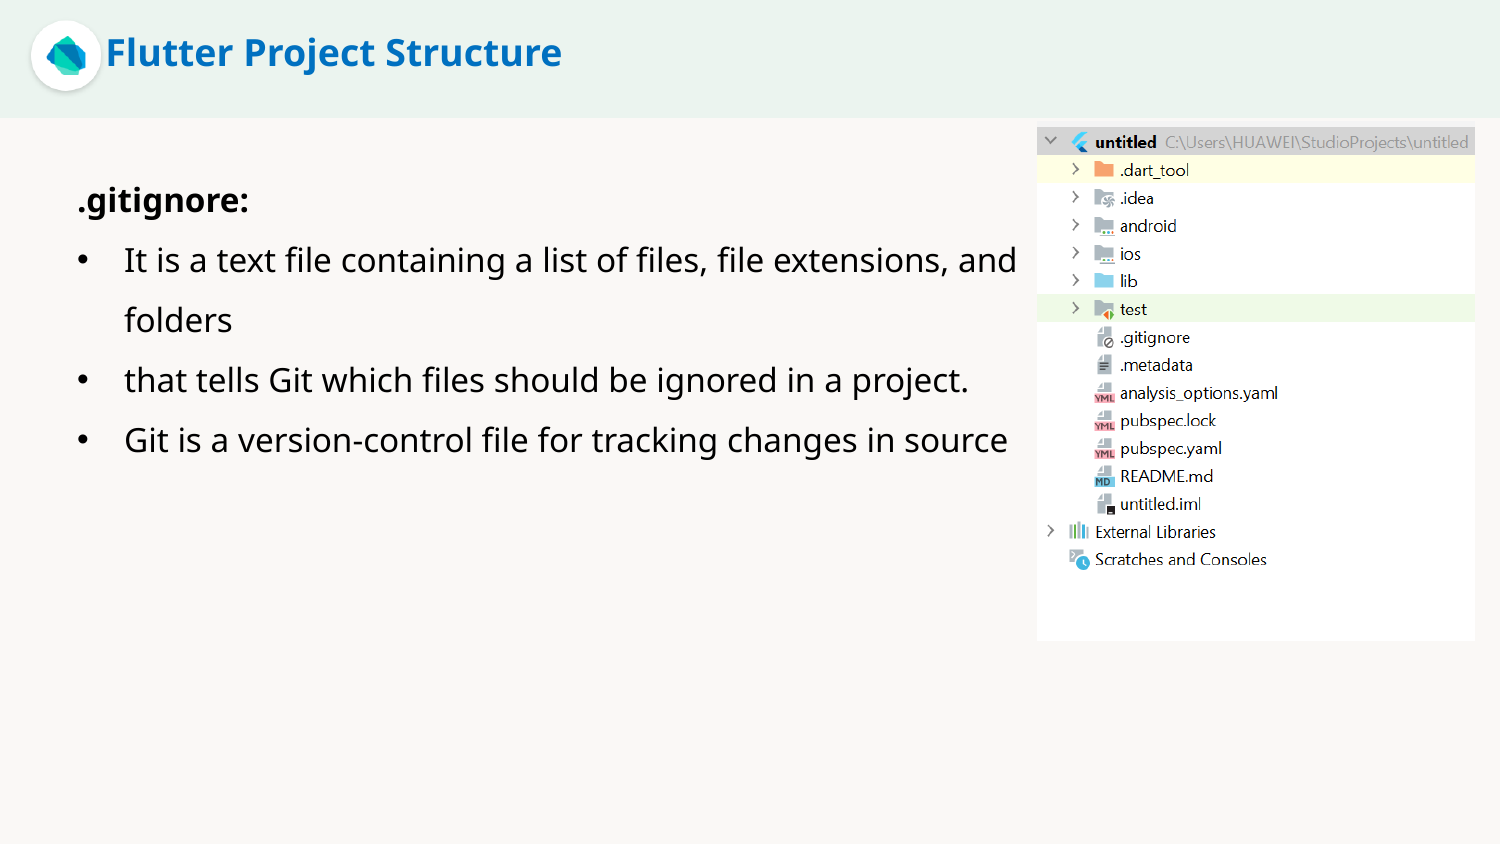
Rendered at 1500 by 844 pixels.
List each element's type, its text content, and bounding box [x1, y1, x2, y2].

text_box Flutter Project Structure [90, 21, 588, 82]
text_box .gitignore: It is a text file containing a list of files, file extensions, and folders that tells Git which files should be ignored in a project. Git is a version-control file for tracking changes in source [62, 171, 1032, 466]
picture [0, 0, 1500, 844]
